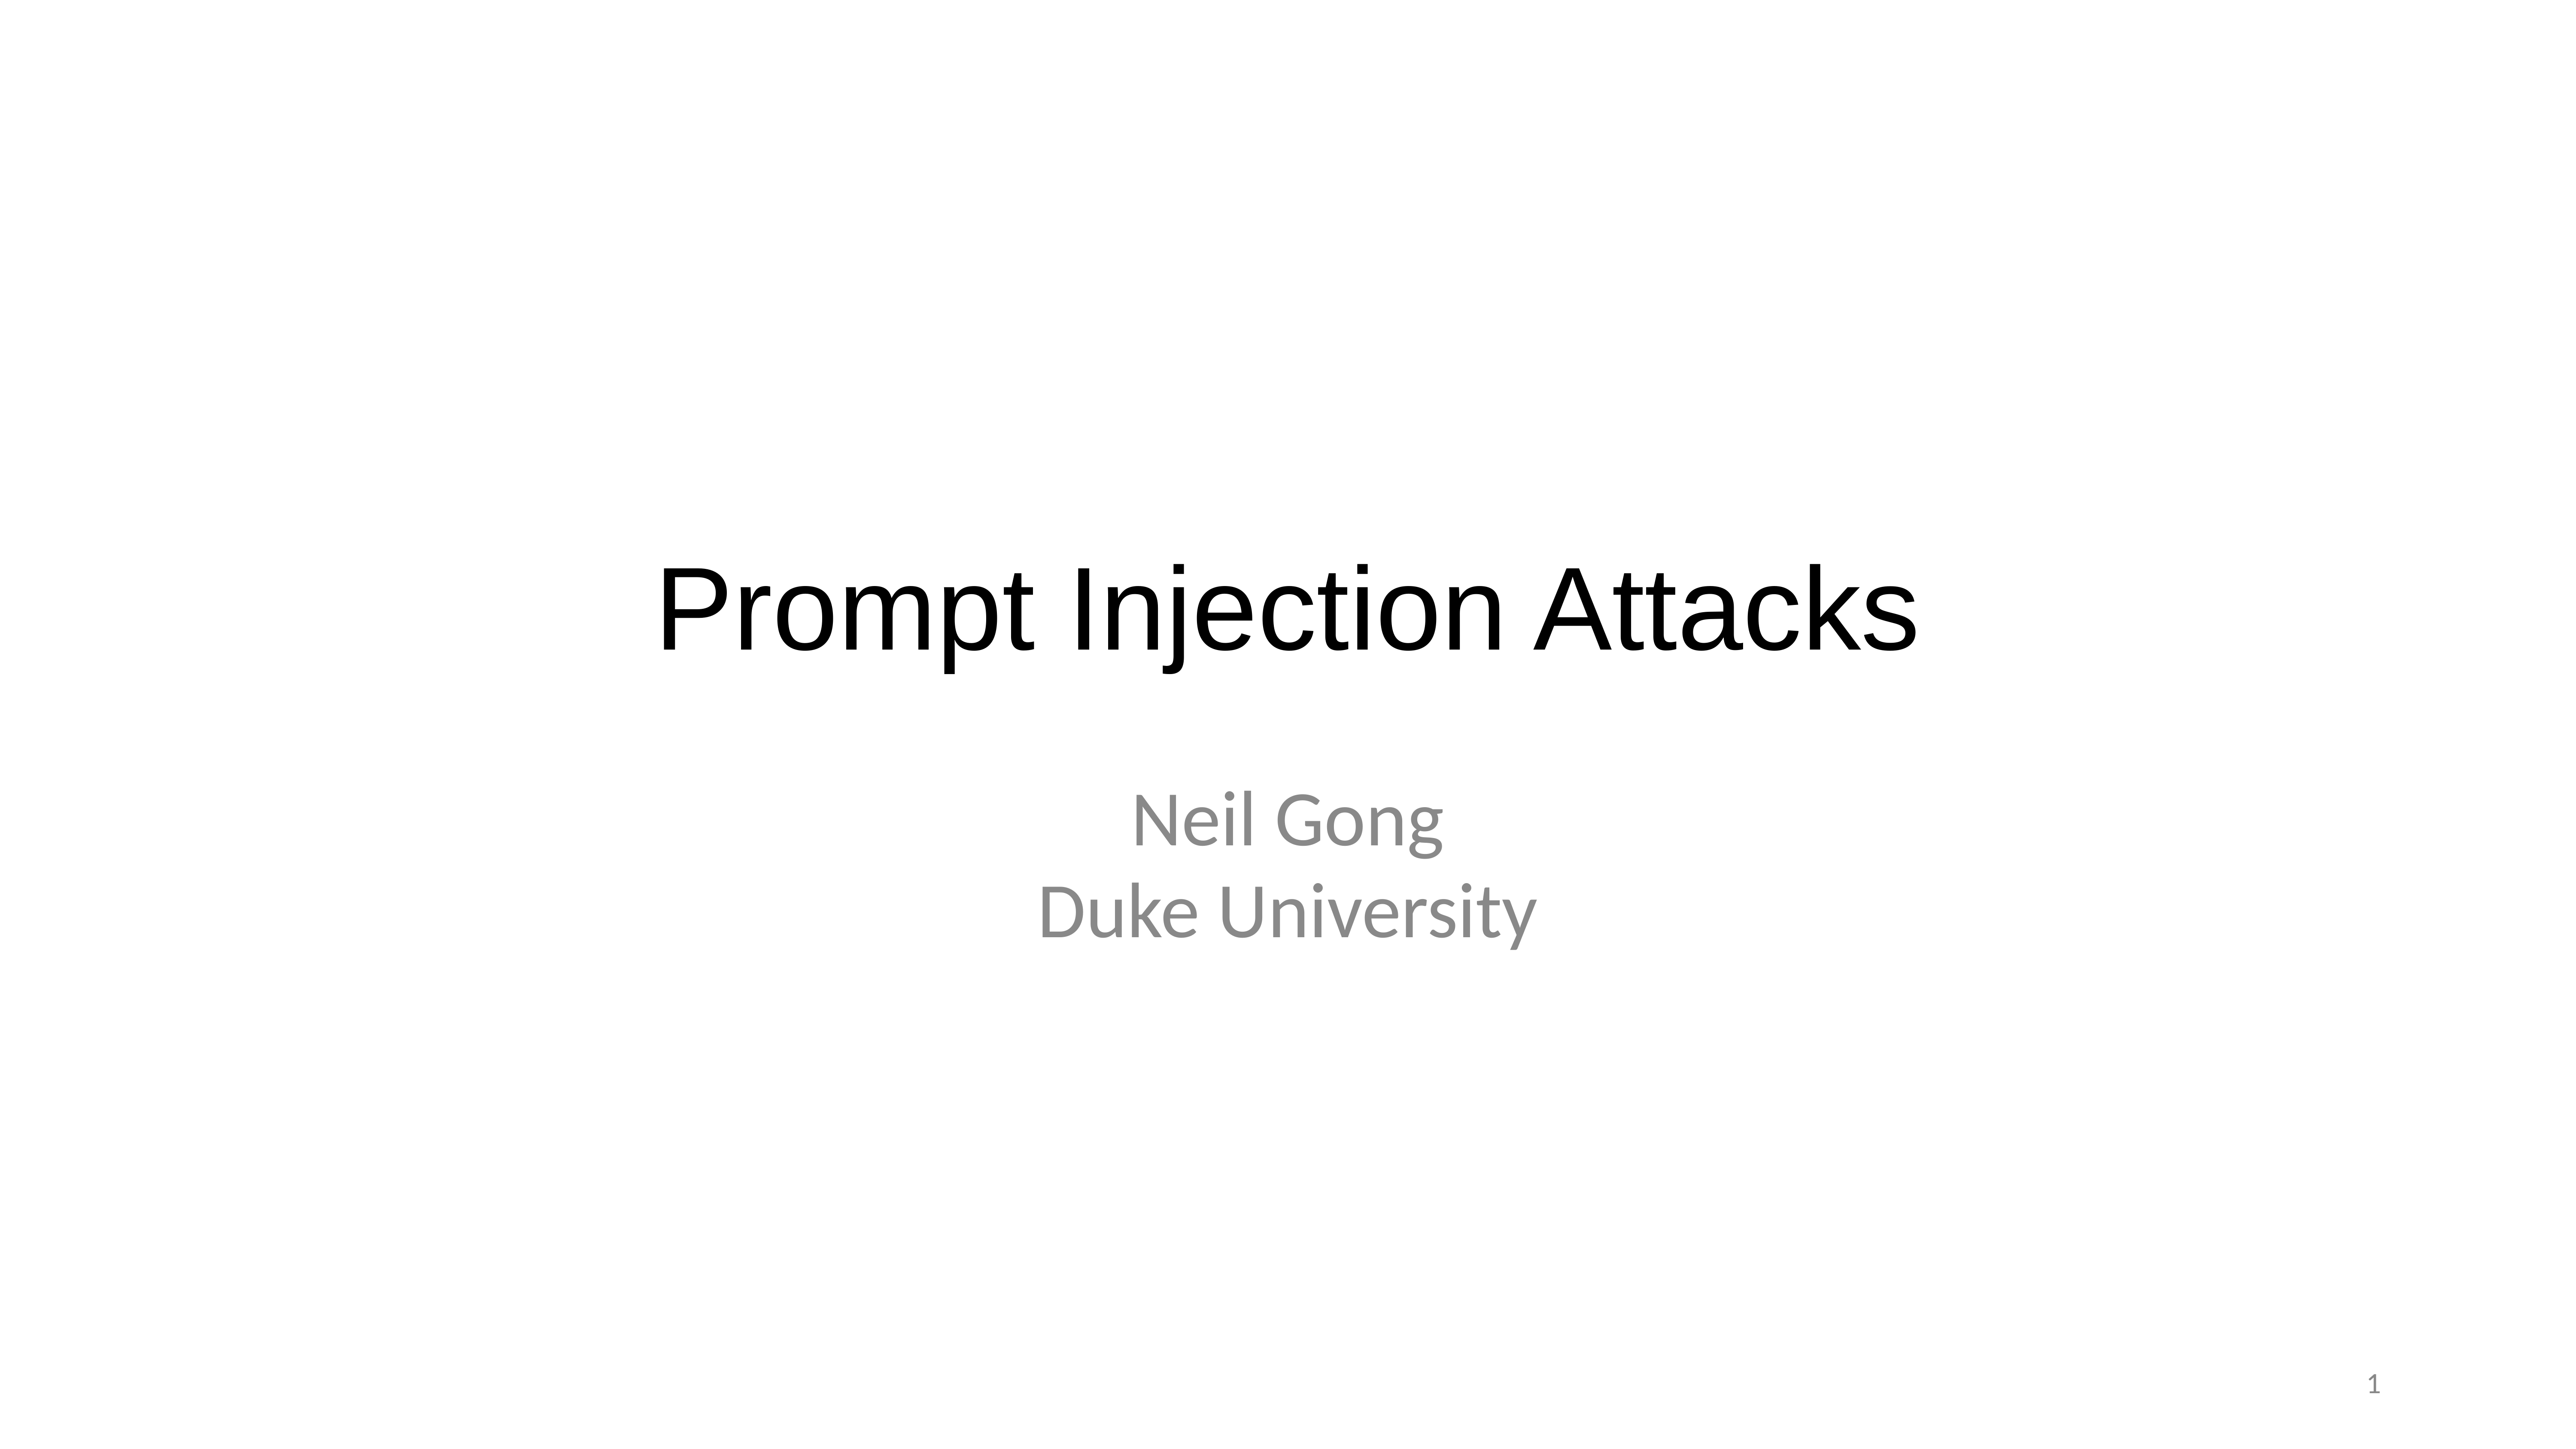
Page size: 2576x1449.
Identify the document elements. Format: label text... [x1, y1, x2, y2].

slide_number 1 [1819, 1343, 2399, 1420]
text_box Prompt Injection Attacks [0, 447, 2576, 758]
text_box Neil Gong Duke University [176, 776, 2399, 1147]
